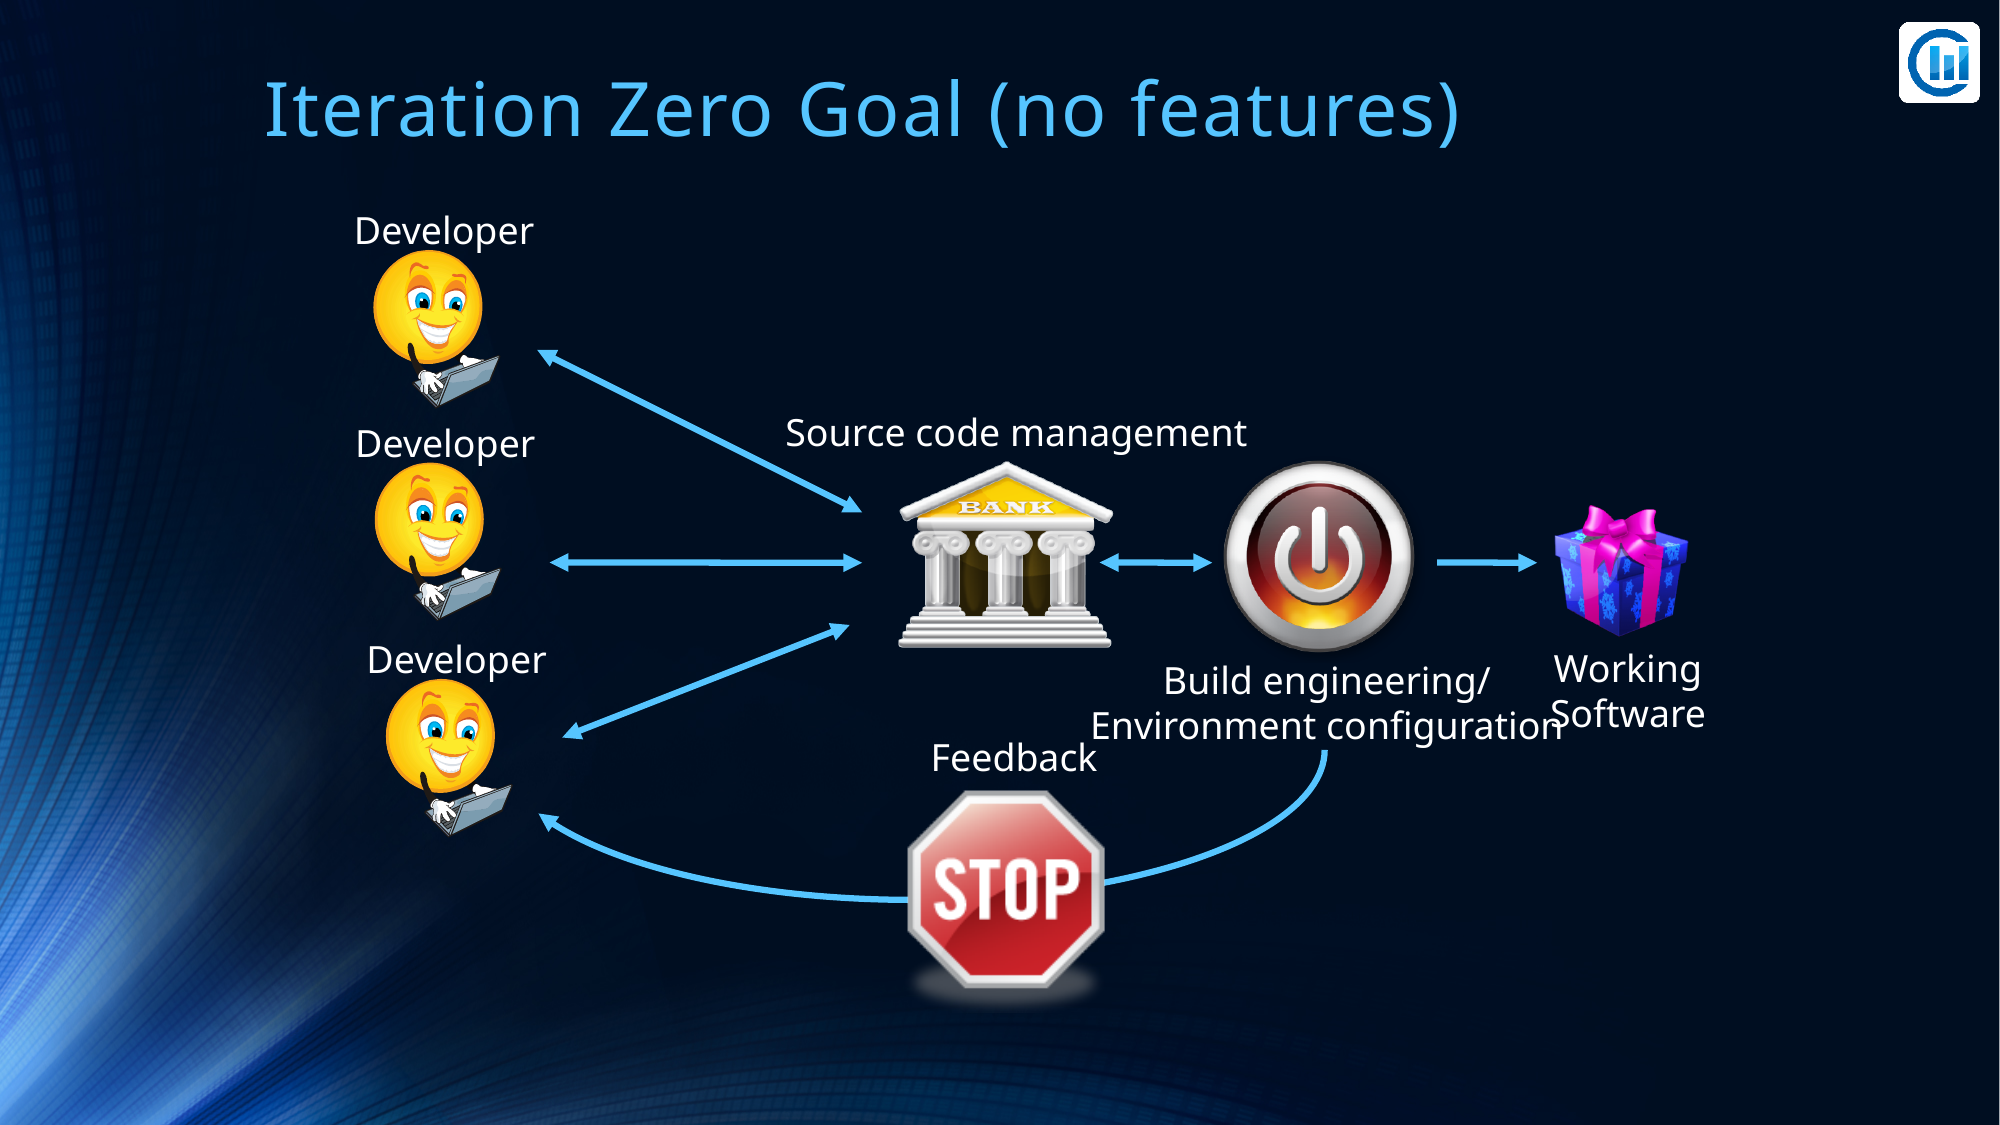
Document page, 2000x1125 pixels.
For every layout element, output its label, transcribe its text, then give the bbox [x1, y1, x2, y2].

text_box Developer [339, 199, 550, 260]
text_box Feedback [915, 726, 1113, 778]
text_box Source code management [863, 401, 1263, 462]
title Iteration Zero Goal (no features) [249, 62, 1750, 161]
text_box [1113, 755, 1325, 880]
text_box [562, 624, 850, 738]
text_box Developer [351, 628, 562, 689]
picture [0, 0, 2000, 1125]
text_box [538, 749, 915, 901]
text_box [537, 349, 863, 513]
text_box Working Software [1535, 637, 1721, 743]
text_box Developer [340, 412, 537, 473]
text_box Build engineering/ Environment configuration [1075, 649, 1579, 755]
